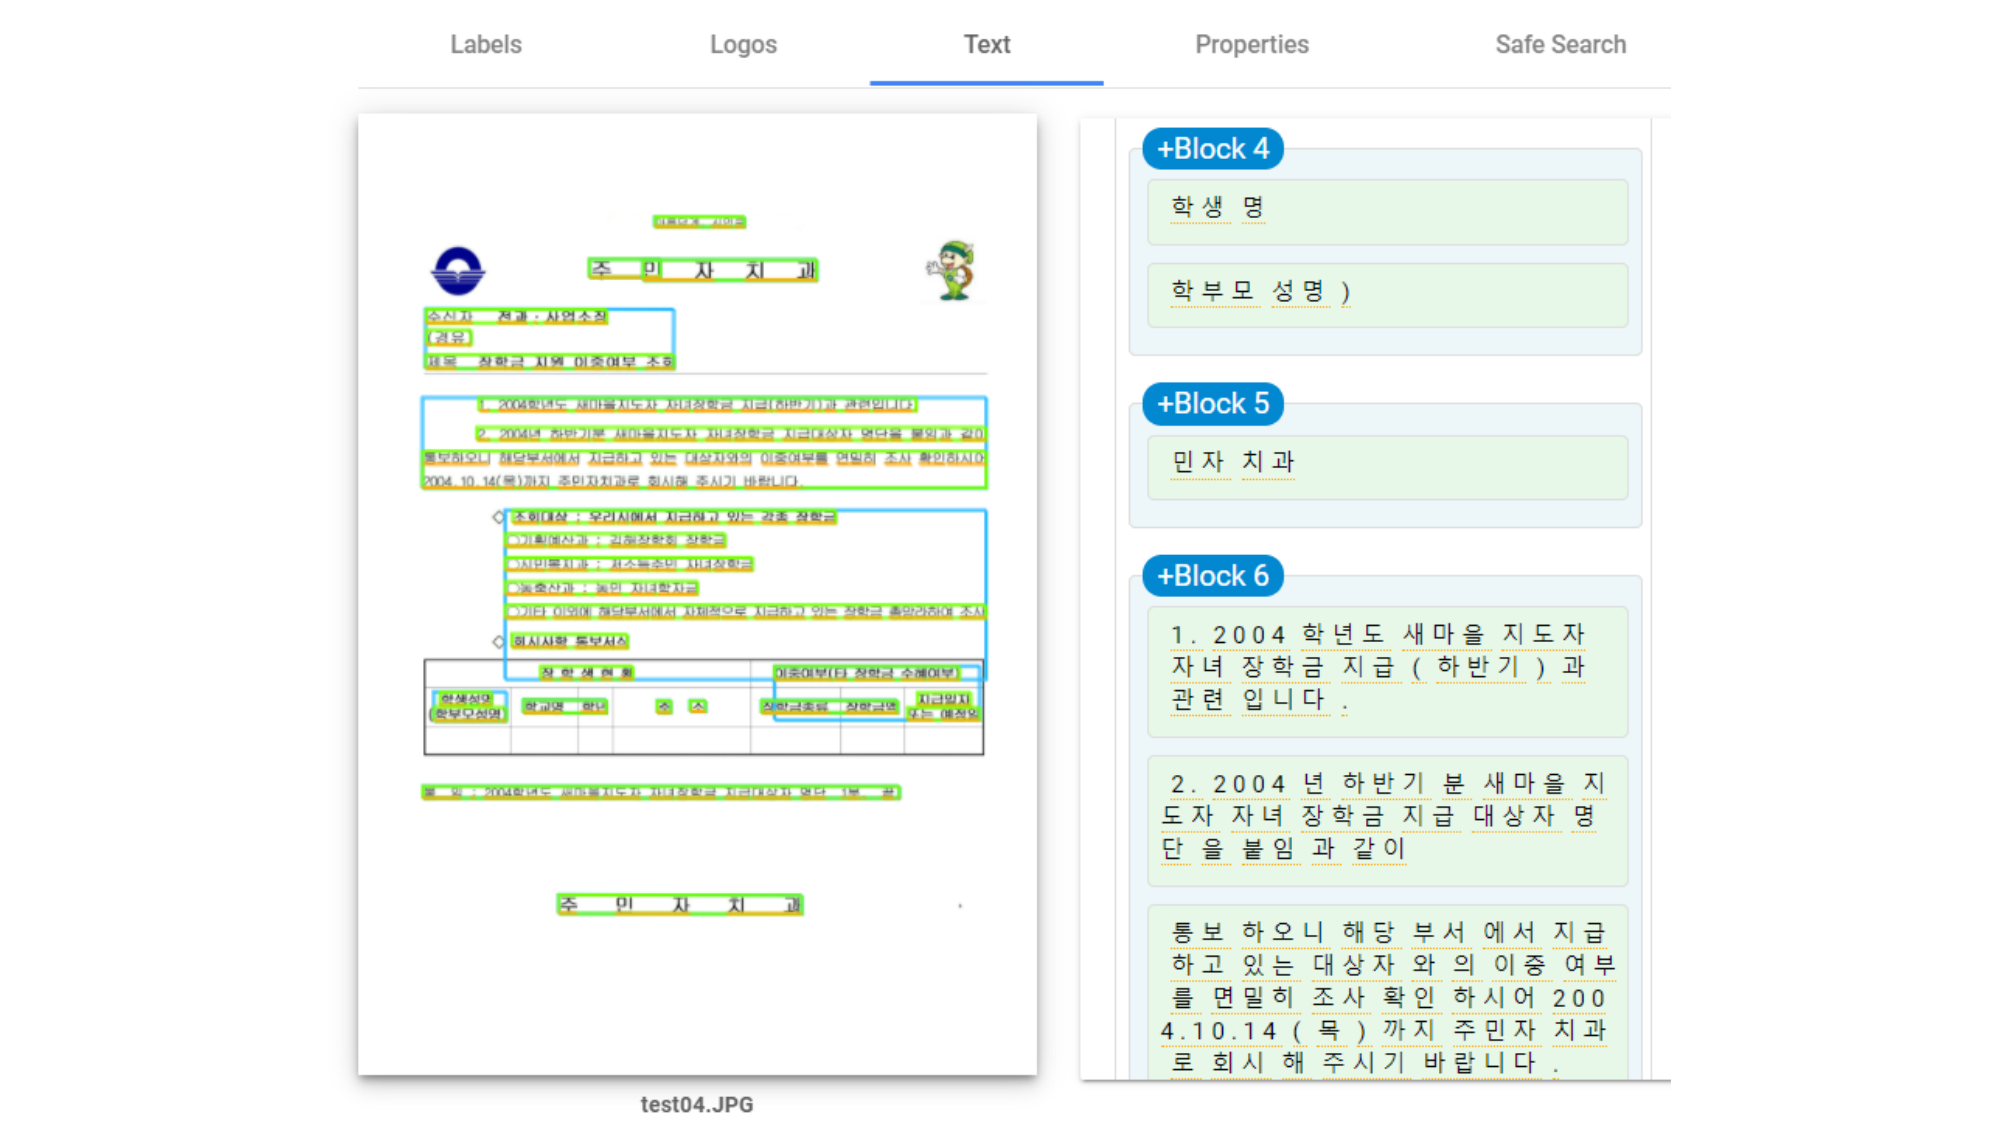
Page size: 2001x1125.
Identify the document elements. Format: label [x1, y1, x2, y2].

picture [329, 0, 1671, 1125]
